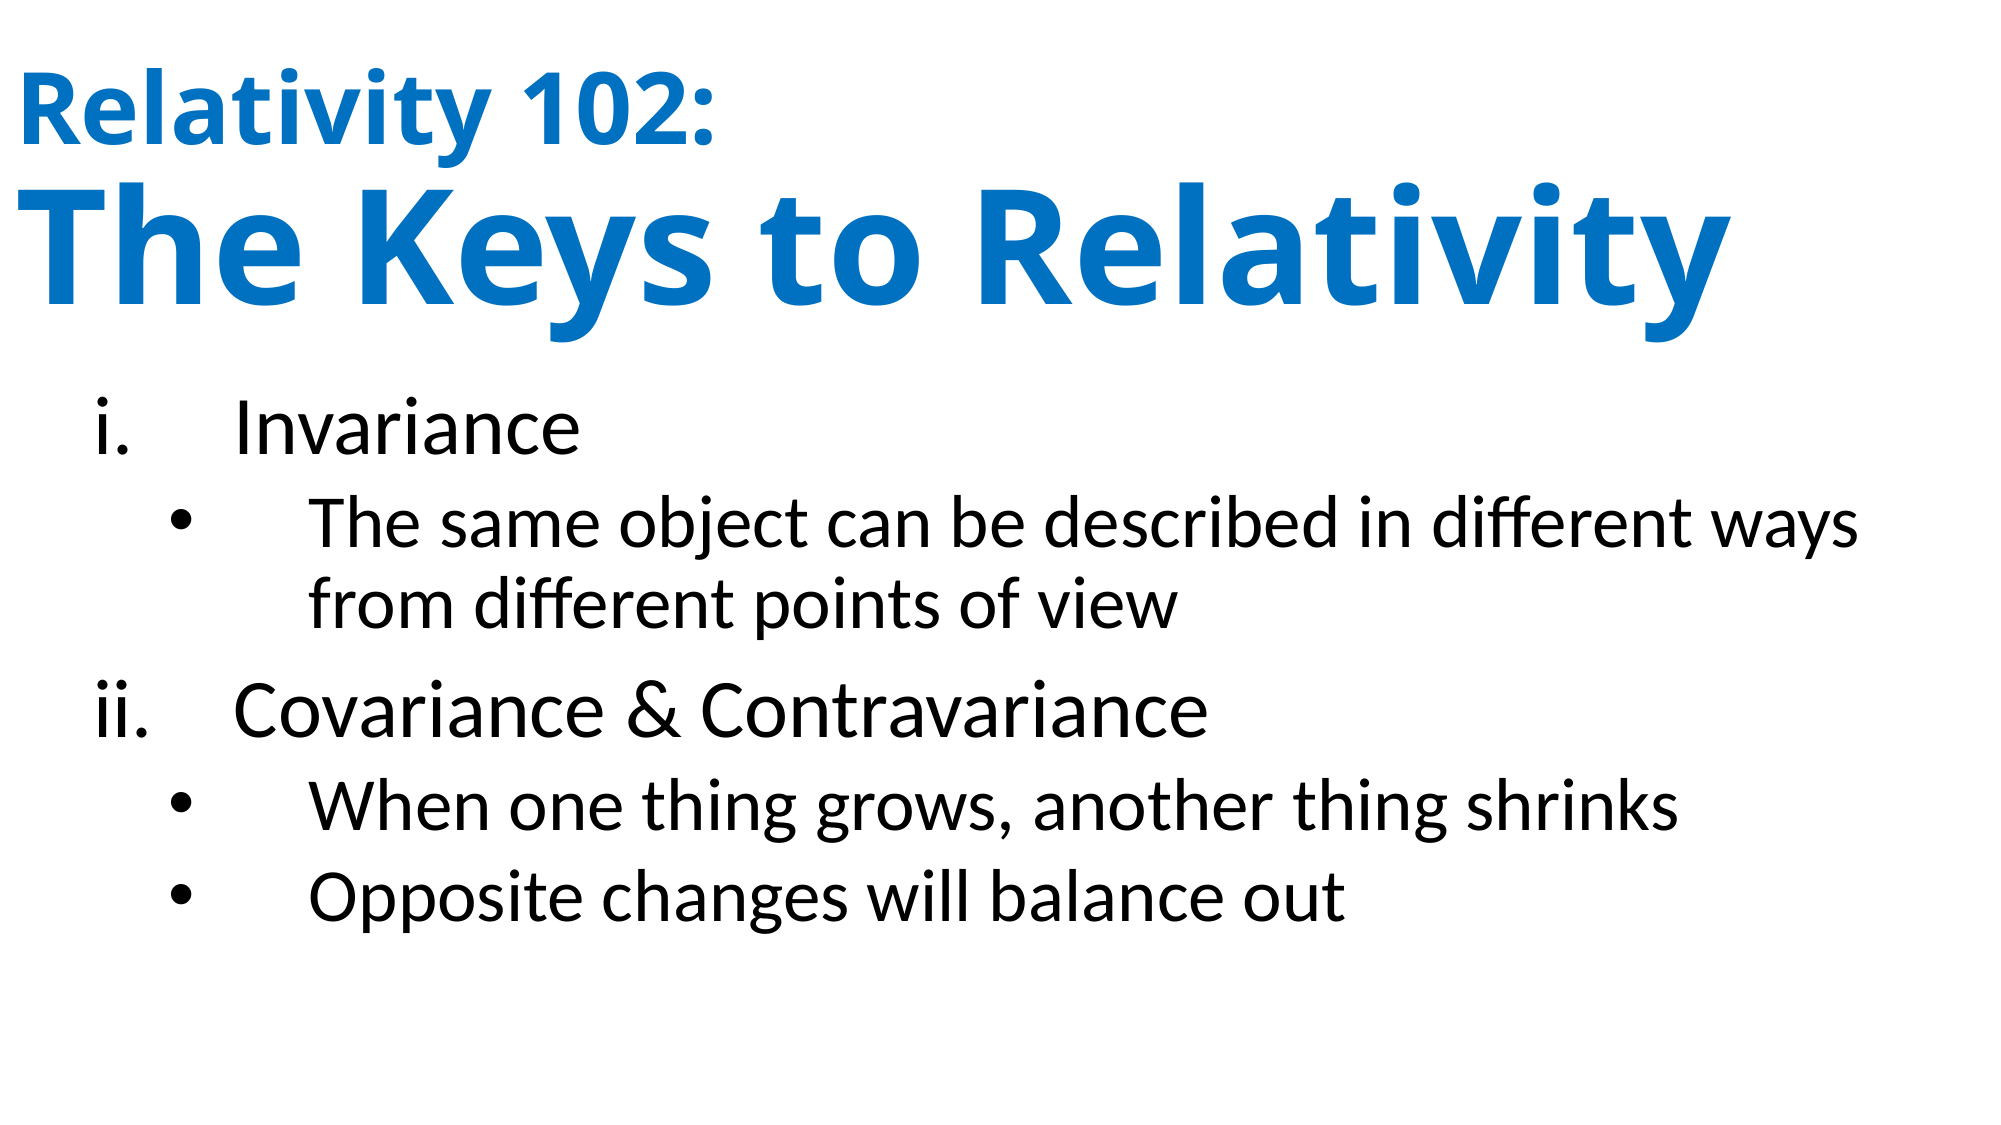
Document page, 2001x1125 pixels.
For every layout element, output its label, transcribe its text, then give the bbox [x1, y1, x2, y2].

subtitle Invariance The same object can be described in different ways from different points of view Covariance & Contravariance When one thing grows, another thing shrinks Opposite changes will balance out [78, 375, 1894, 1057]
title Relativity 102: The Keys to Relativity [0, 0, 1759, 347]
